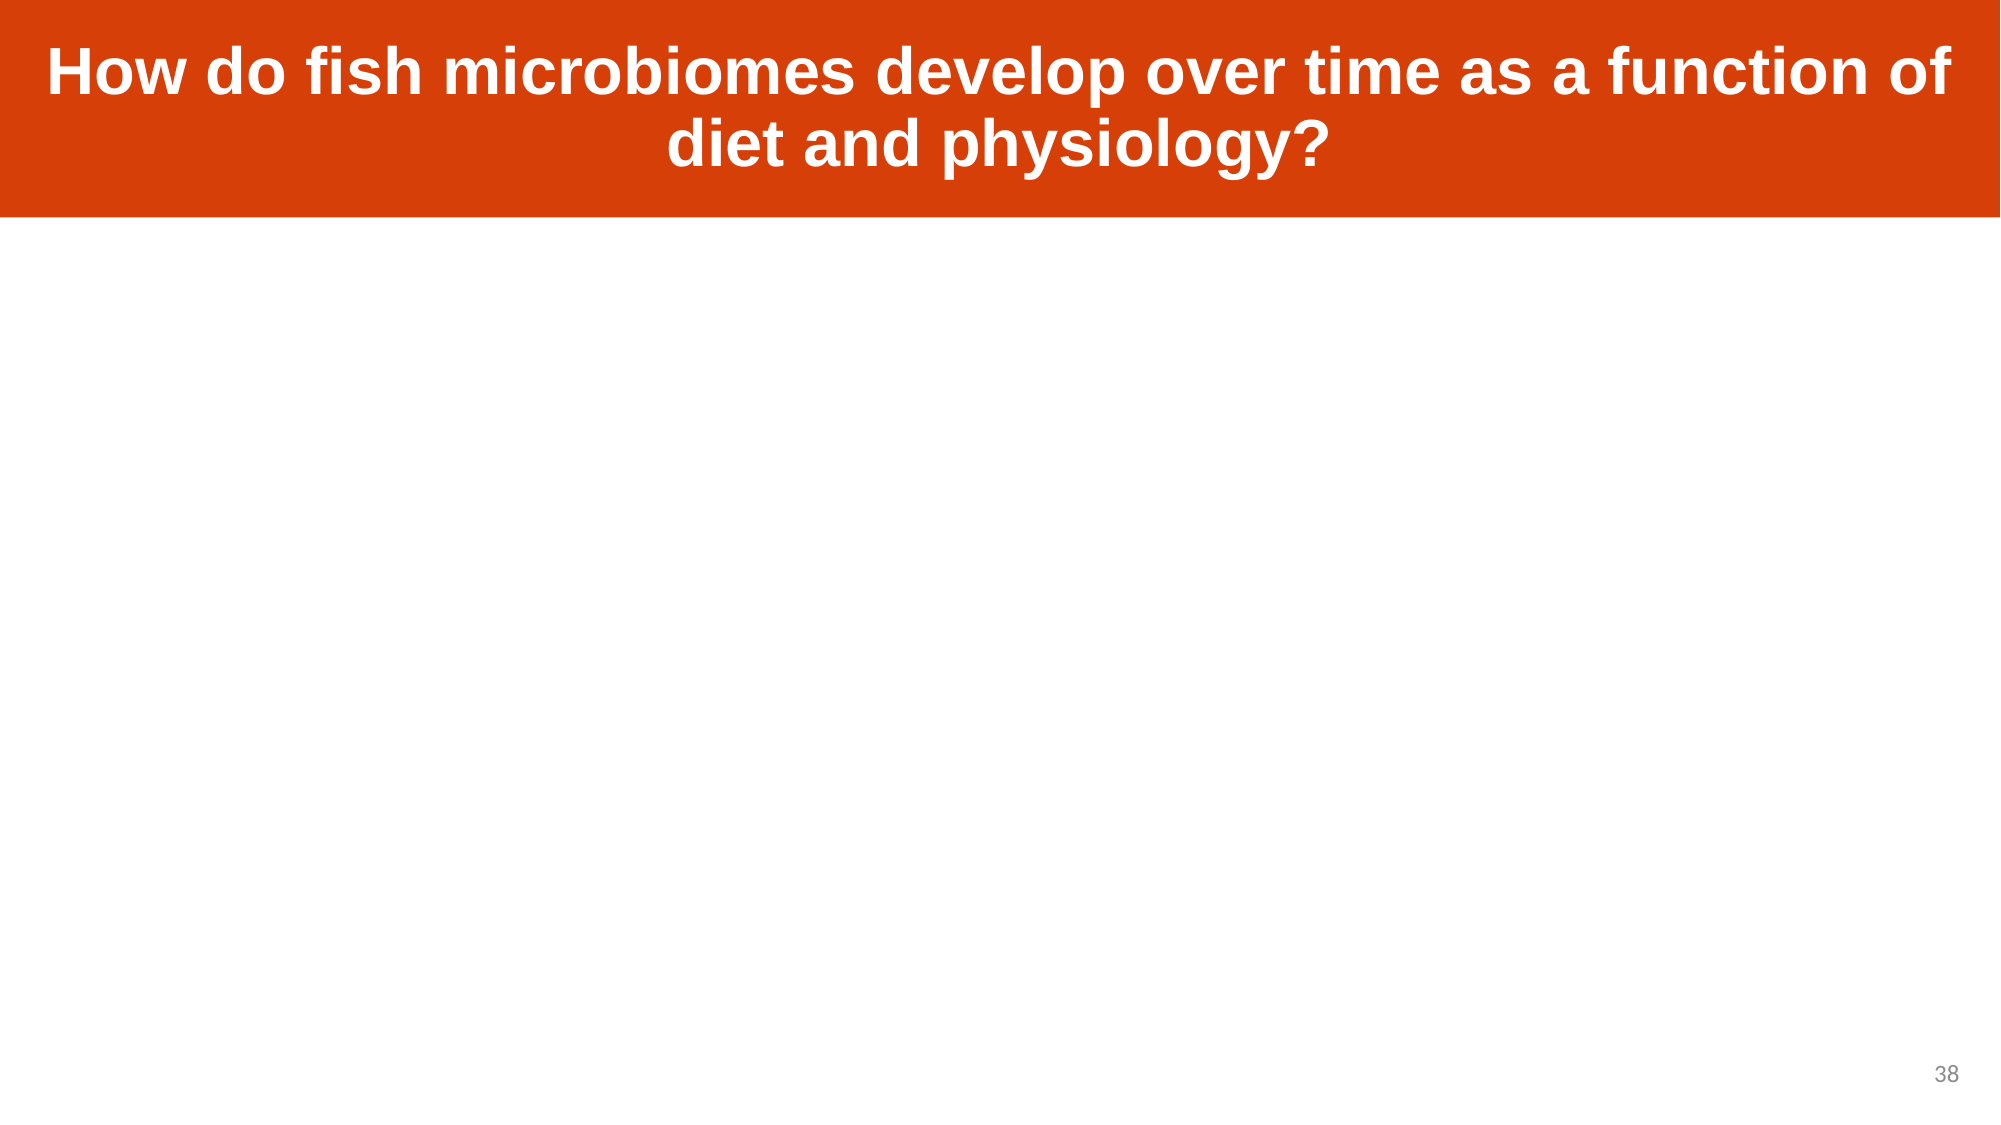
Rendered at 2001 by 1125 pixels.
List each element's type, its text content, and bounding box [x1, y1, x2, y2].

title How do fish microbiomes develop over time as a function of diet and physiology? [0, 0, 2000, 218]
slide_number 38 [1524, 1042, 1975, 1103]
